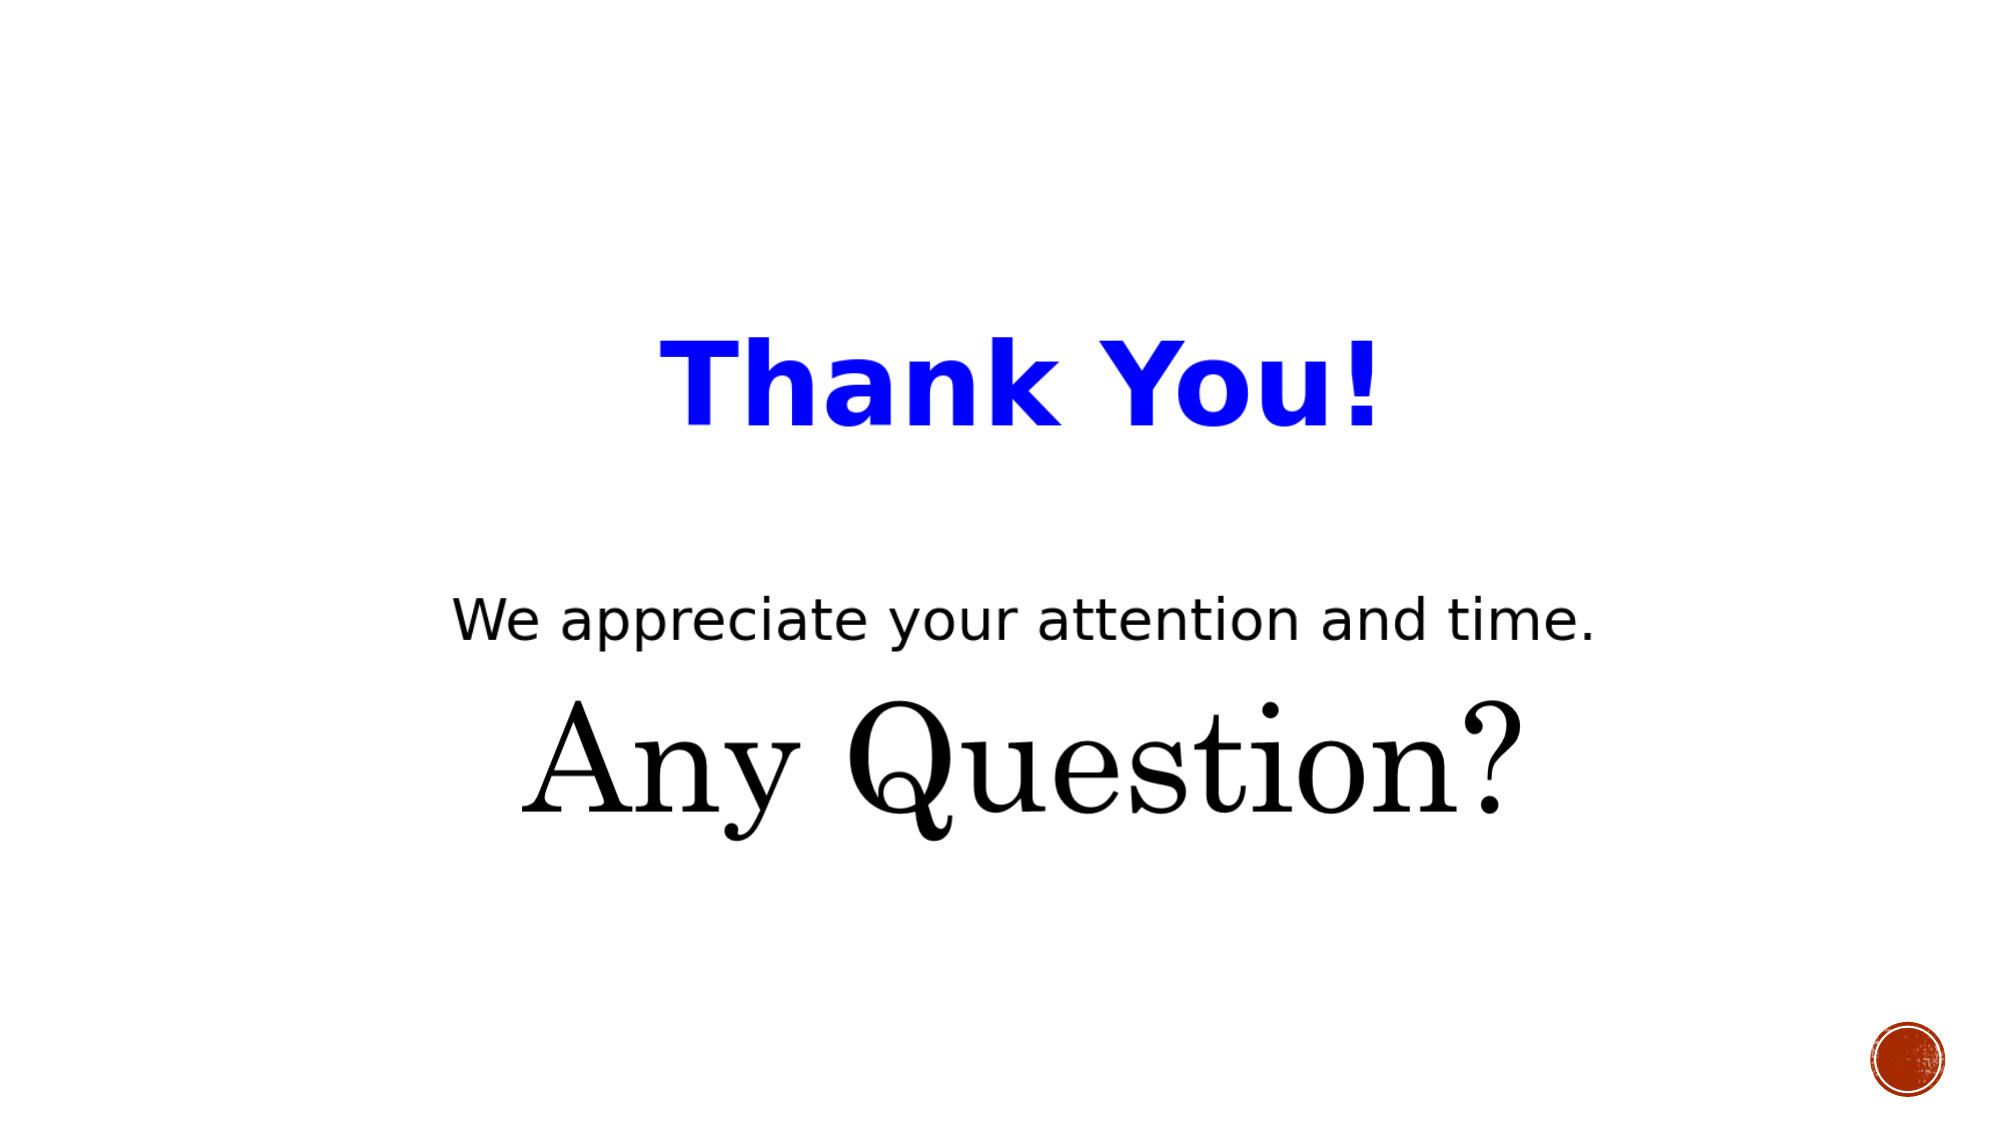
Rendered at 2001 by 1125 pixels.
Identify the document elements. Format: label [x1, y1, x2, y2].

list [104, 82, 1943, 799]
picture [433, 623, 1615, 934]
